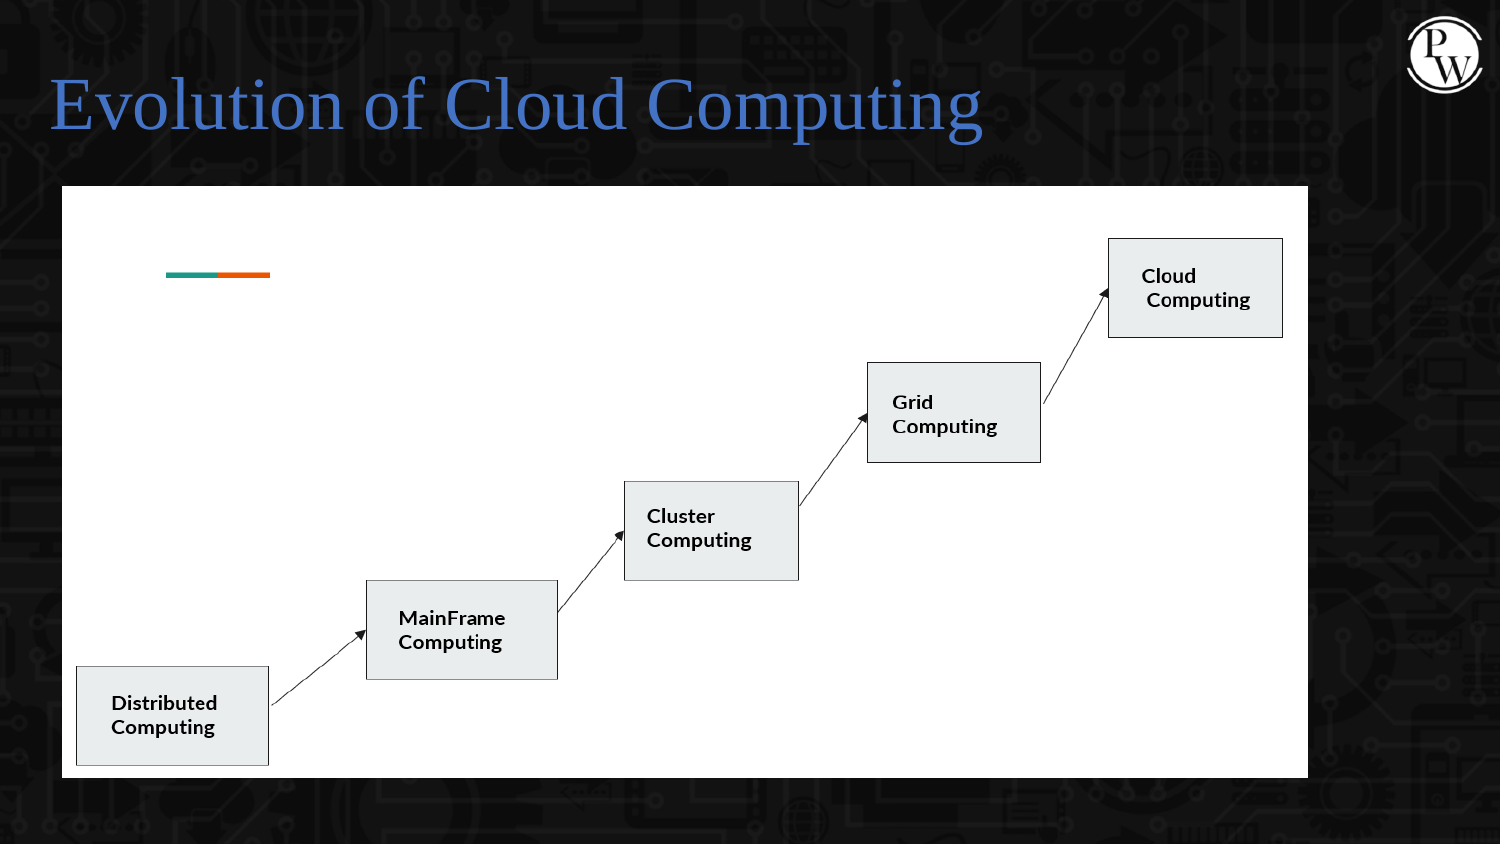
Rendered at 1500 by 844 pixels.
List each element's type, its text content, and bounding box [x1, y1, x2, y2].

picture [0, 0, 1500, 844]
title Evolution of Cloud Computing [38, 23, 1332, 187]
